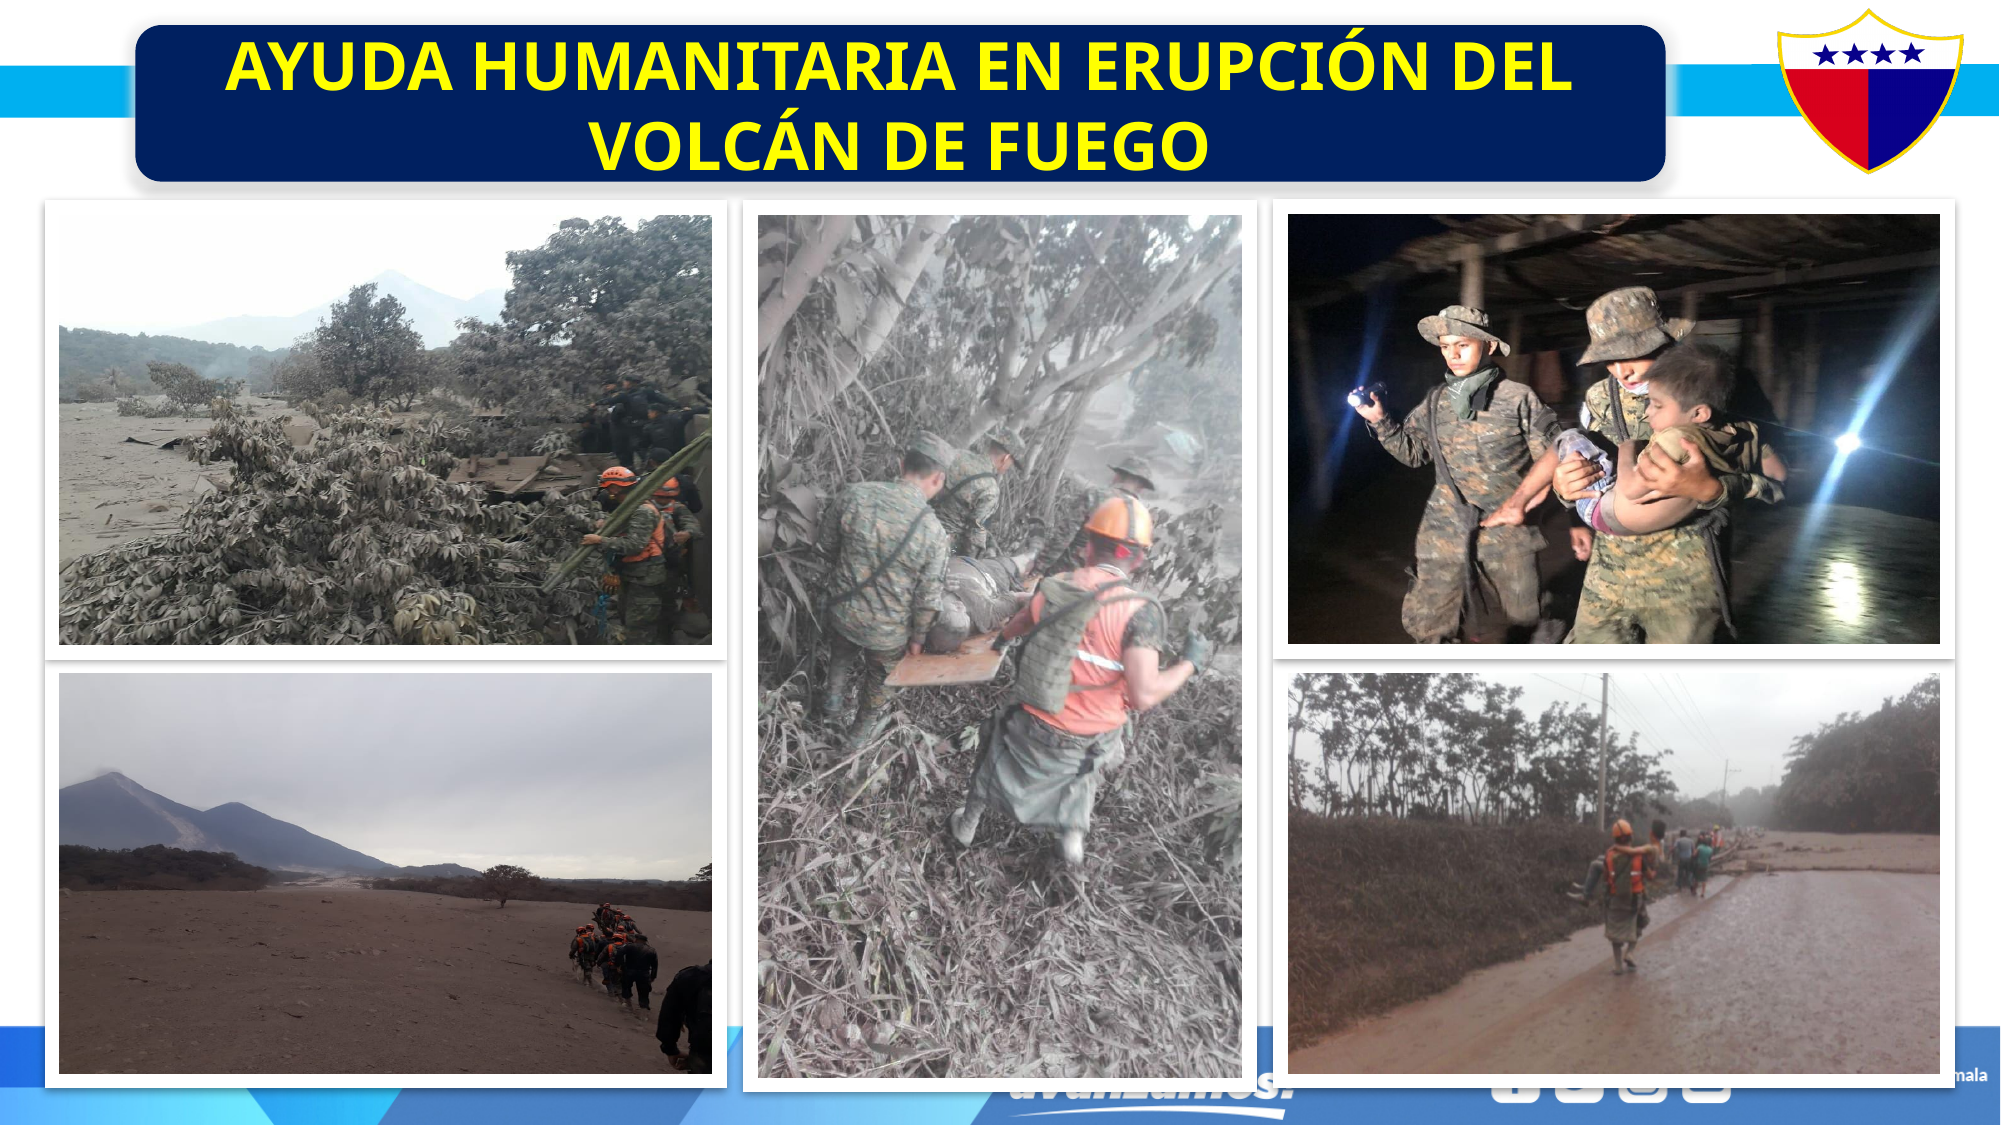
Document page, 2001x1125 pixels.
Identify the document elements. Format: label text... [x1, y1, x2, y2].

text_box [1776, 8, 1965, 176]
text_box AYUDA HUMANITARIA EN ERUPCIÓN DEL VOLCÁN DE FUEGO [135, 92, 1666, 182]
text_box AYUDA HUMANITARIA EN ERUPCIÓN DEL VOLCÁN DE FUEGO [135, 25, 1666, 90]
picture [0, 0, 2001, 1125]
